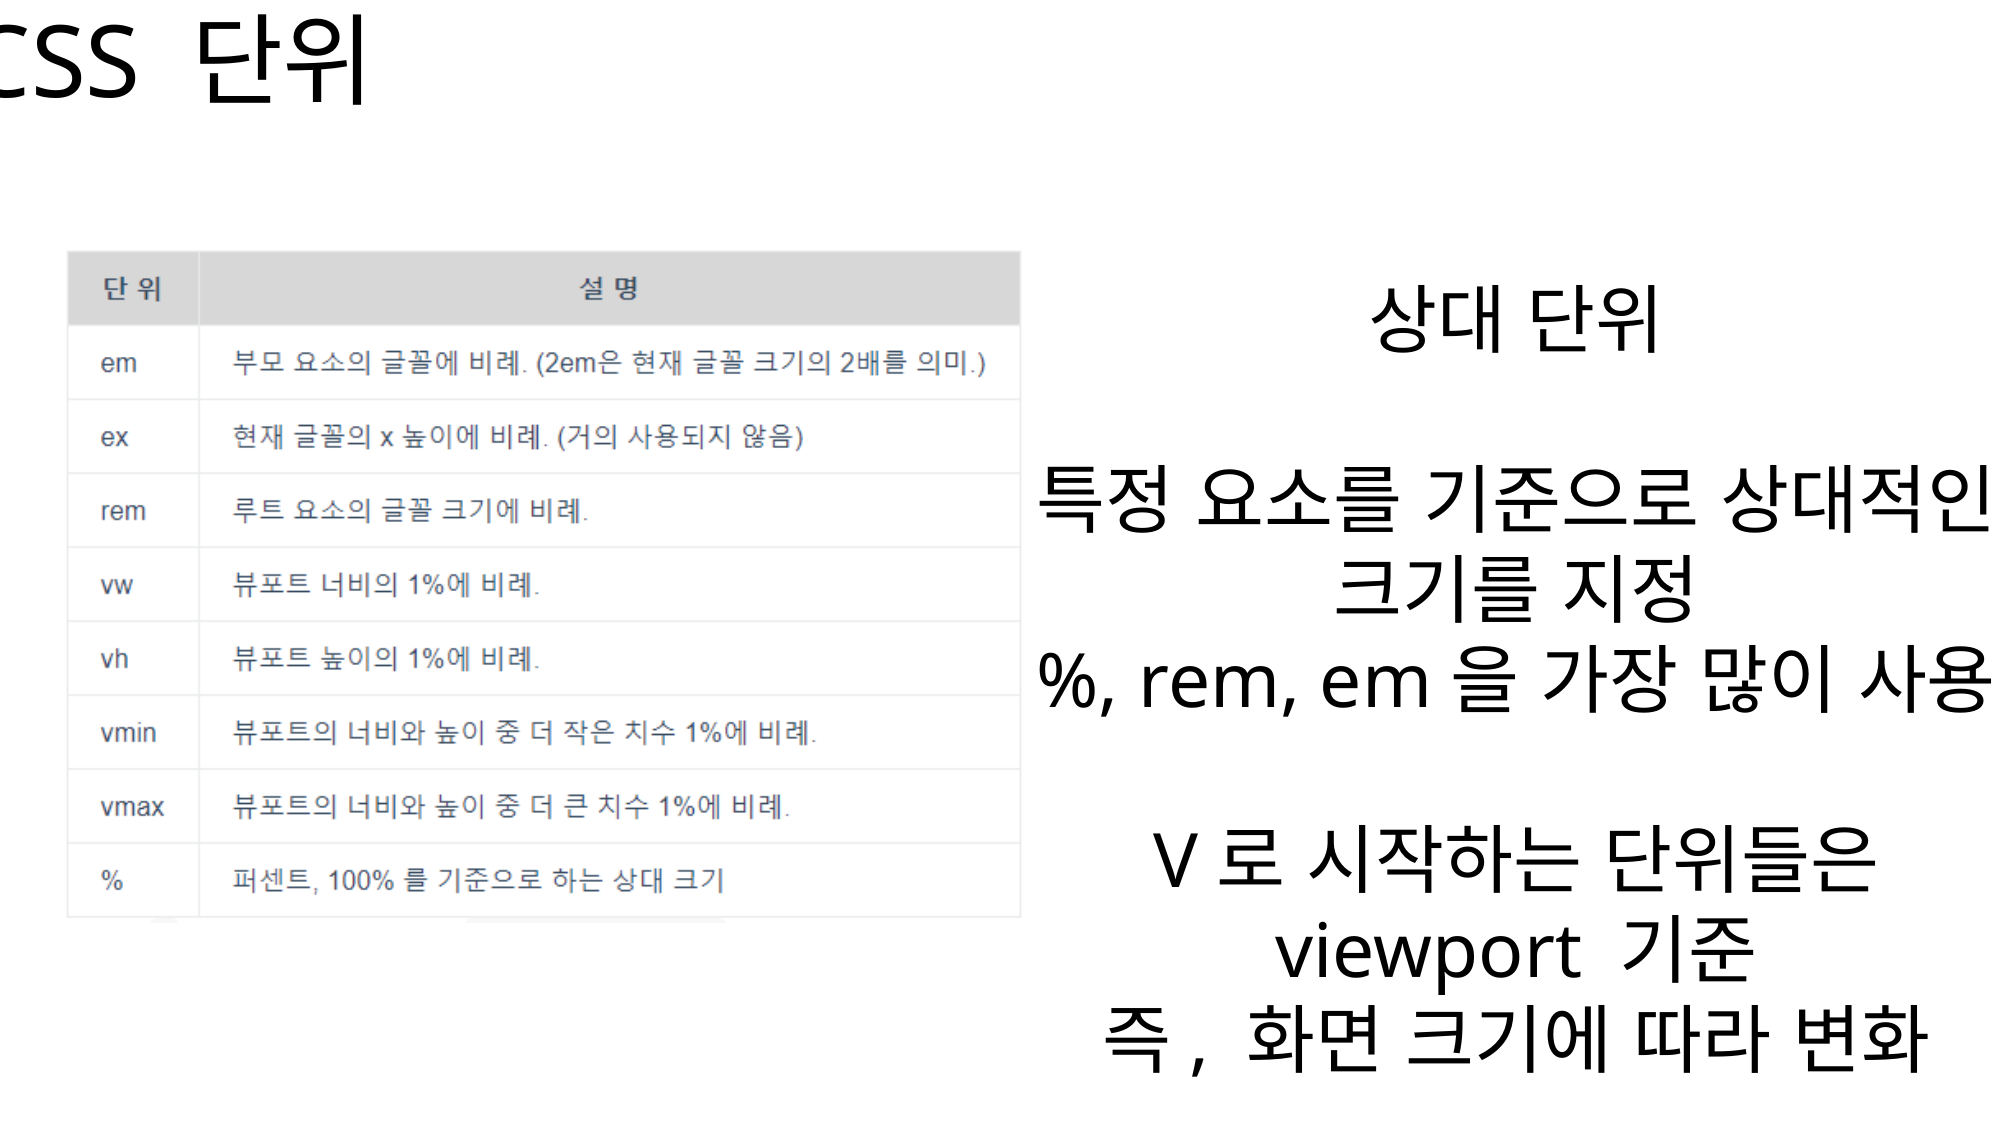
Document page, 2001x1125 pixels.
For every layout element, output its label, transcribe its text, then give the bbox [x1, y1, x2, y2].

picture [54, 236, 1033, 923]
text_box 상대 단위 특정 요소를 기준으로 상대적인 크기를 지정 %, rem, em을 가장 많이 사용 V로 시작하는 단위들은 viewport 기준 즉, 화면 크기에 따라 변화 [1016, 264, 2000, 1090]
text_box CSS 단위 [0, 0, 390, 125]
